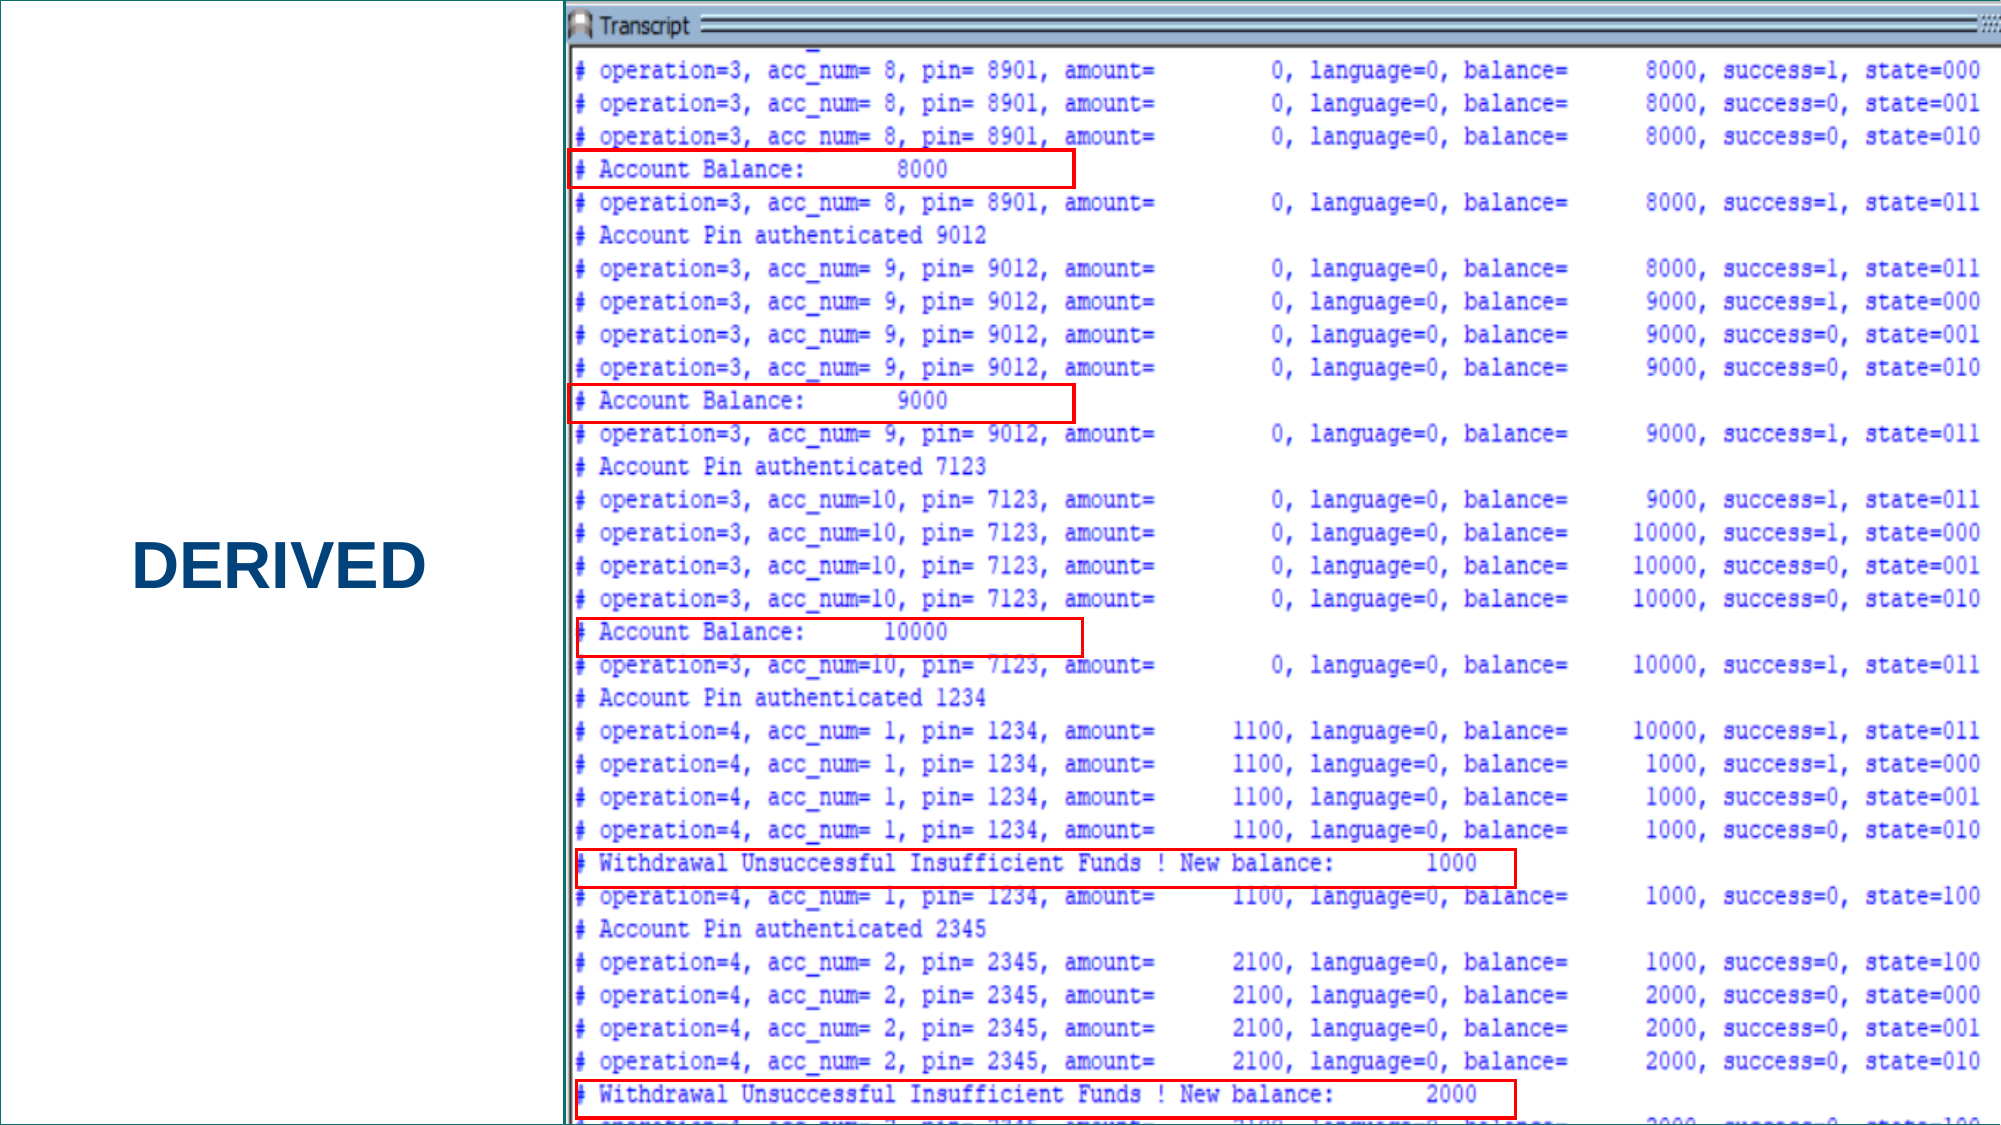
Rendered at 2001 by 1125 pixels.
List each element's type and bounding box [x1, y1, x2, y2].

text_box [0, 0, 2000, 1125]
